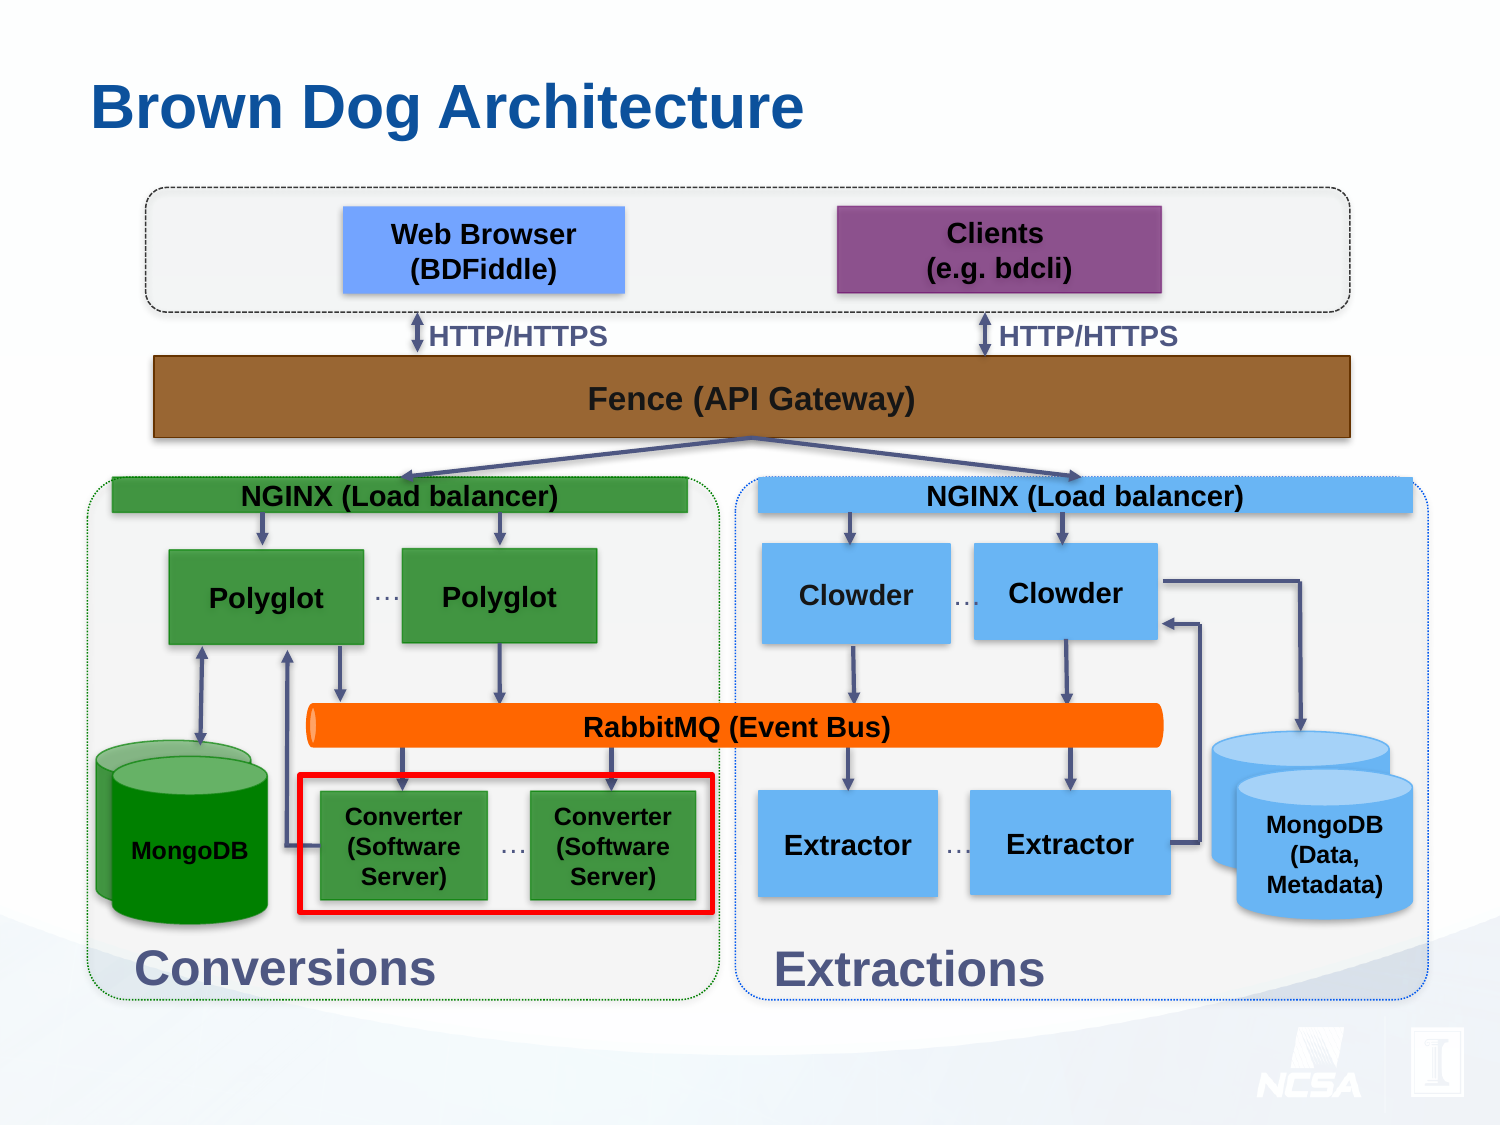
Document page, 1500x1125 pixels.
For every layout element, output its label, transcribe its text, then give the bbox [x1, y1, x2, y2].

title Brown Dog Architecture [75, 45, 1425, 163]
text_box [87, 187, 1429, 1006]
